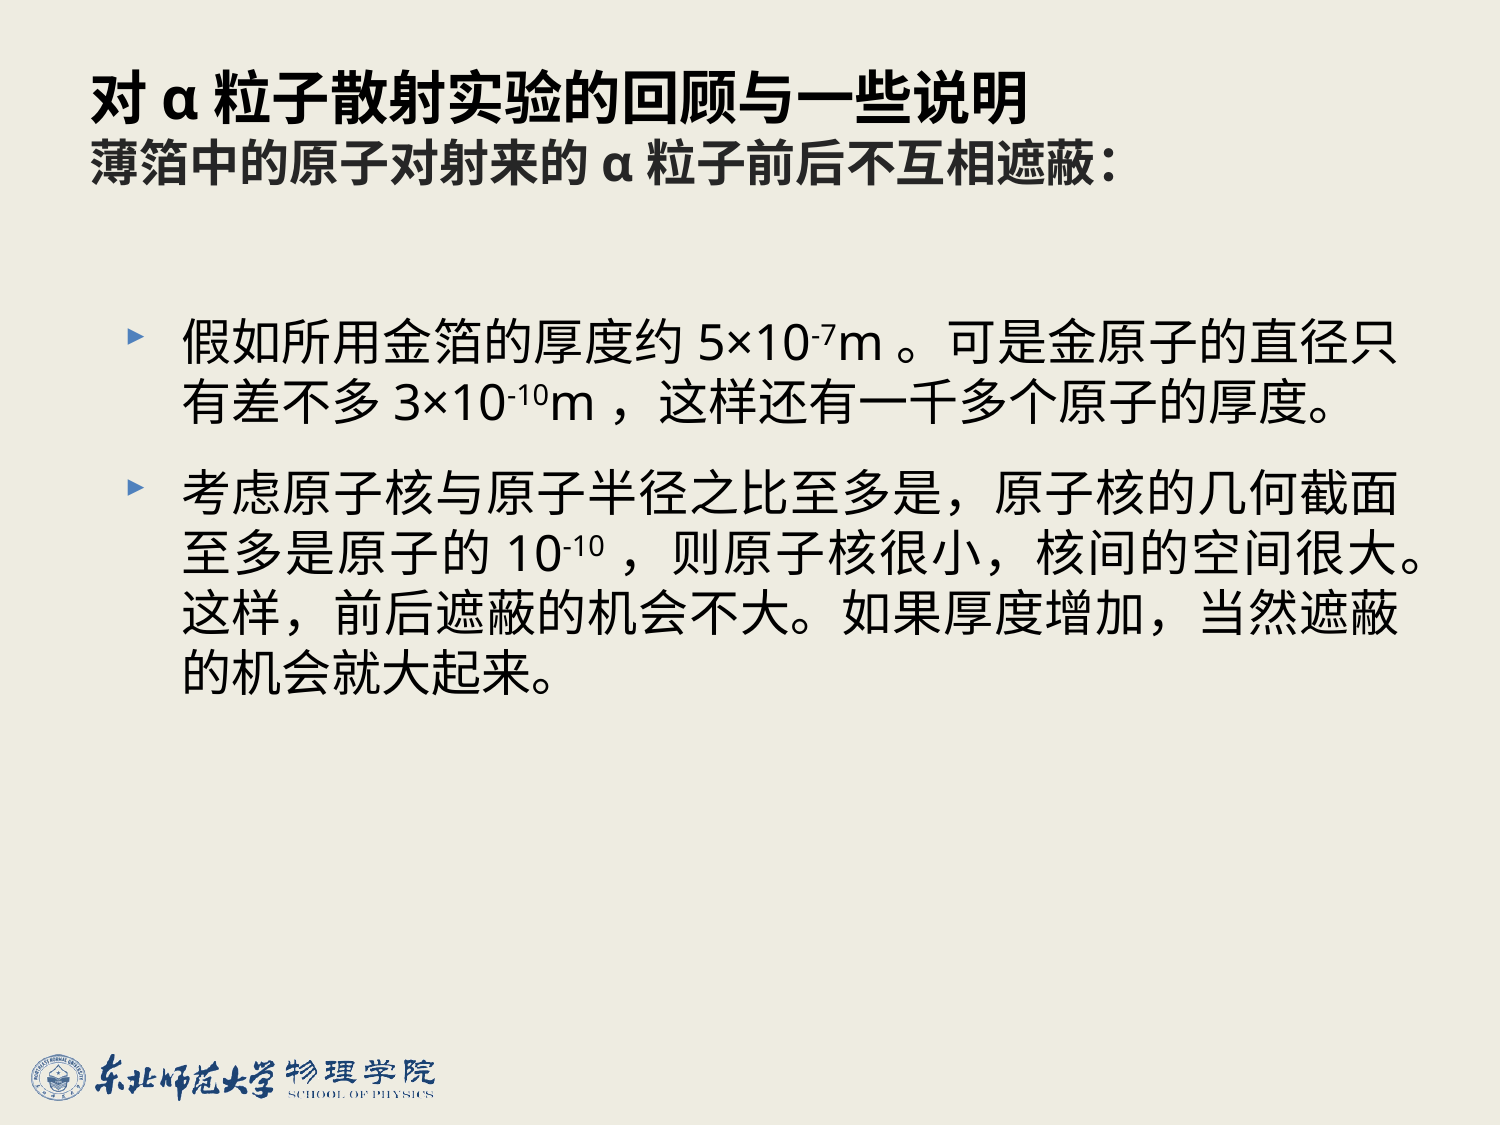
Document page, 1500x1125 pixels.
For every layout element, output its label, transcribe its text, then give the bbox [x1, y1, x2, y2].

picture [20, 1054, 440, 1101]
title 对α粒子散射实验的回顾与一些说明 薄箔中的原子对射来的α粒子前后不互相遮蔽： [75, 45, 1425, 209]
